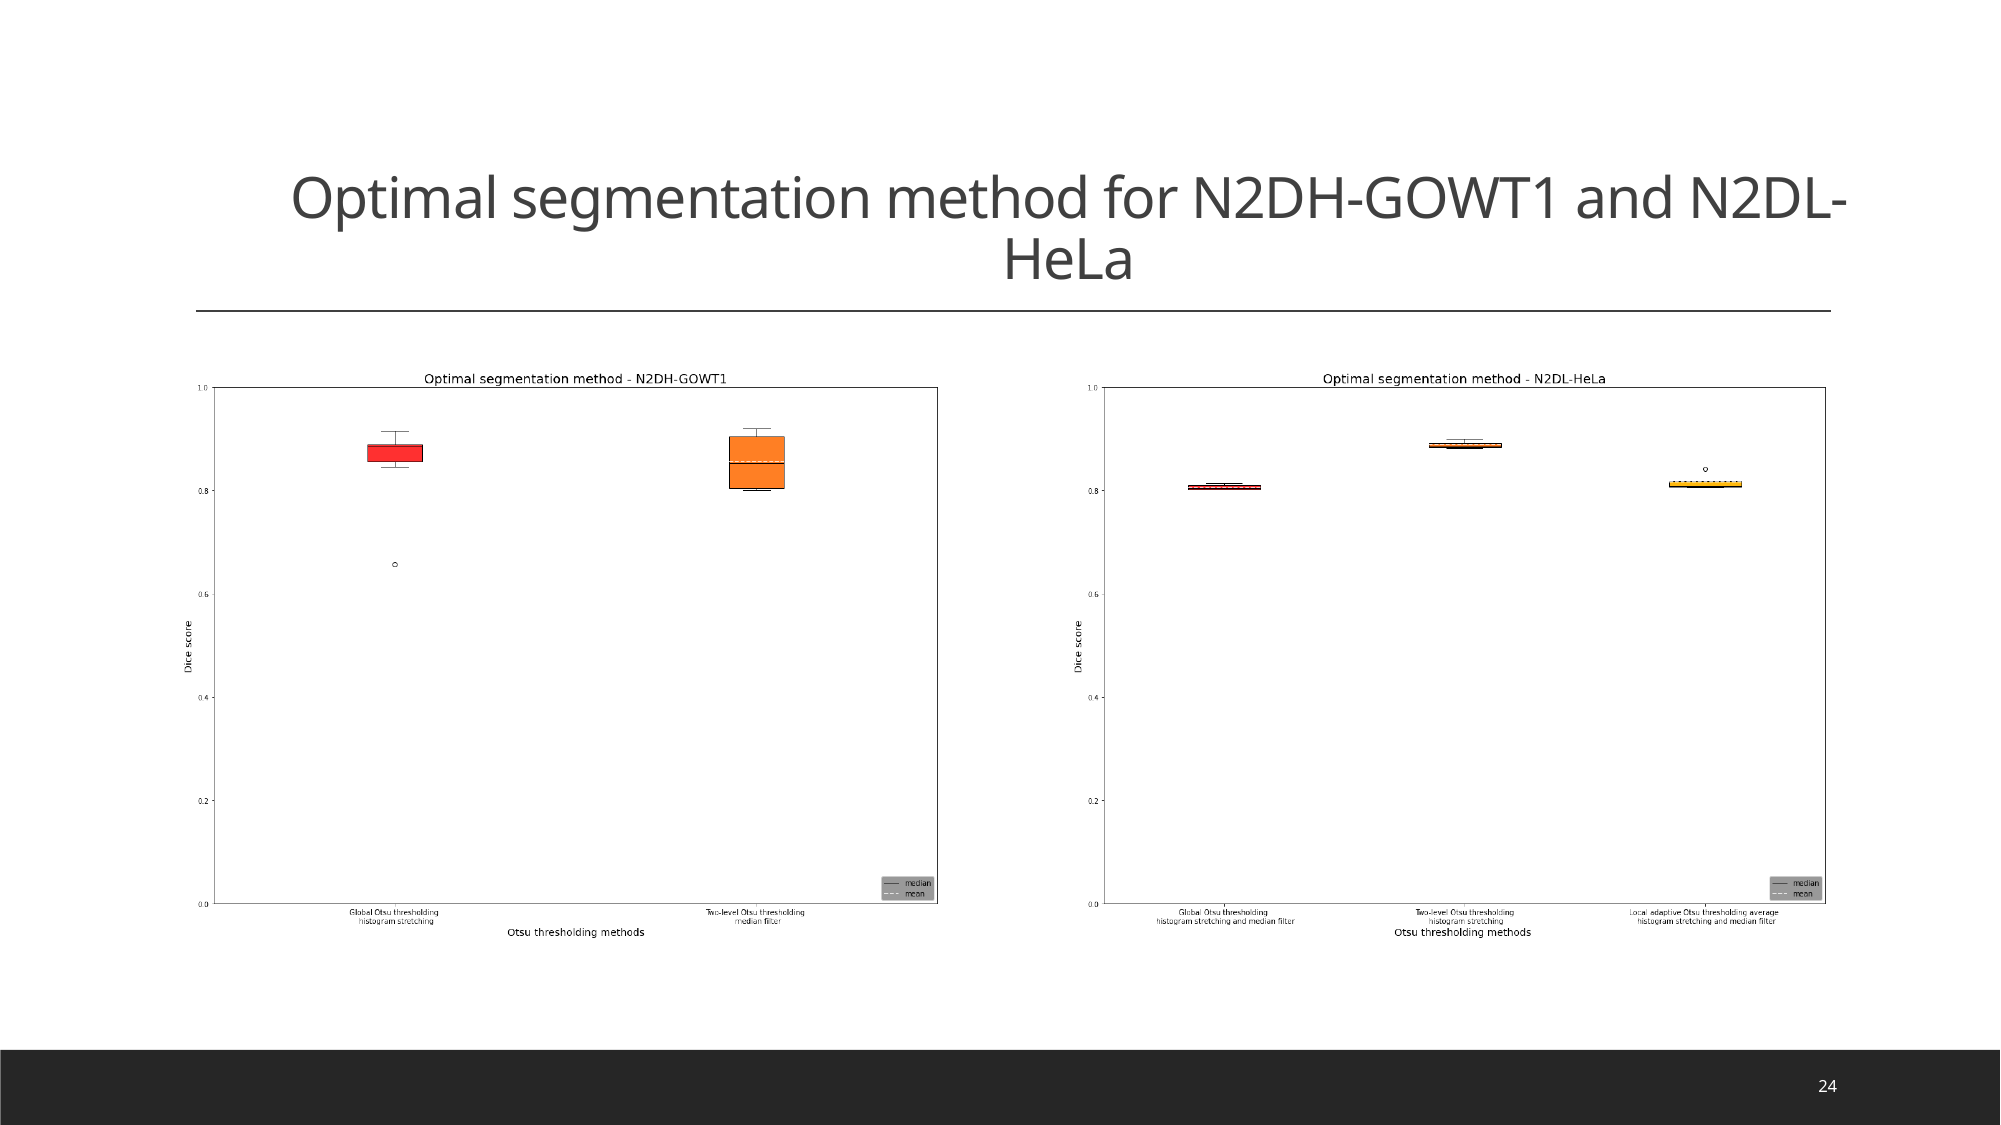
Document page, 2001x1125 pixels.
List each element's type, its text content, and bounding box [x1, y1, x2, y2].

slide_number 24 [1803, 1057, 1932, 1118]
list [1068, 368, 1831, 943]
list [179, 368, 942, 943]
title Optimal segmentation method for N2DH-GOWT1 and N2DL-HeLa [244, 161, 1894, 400]
